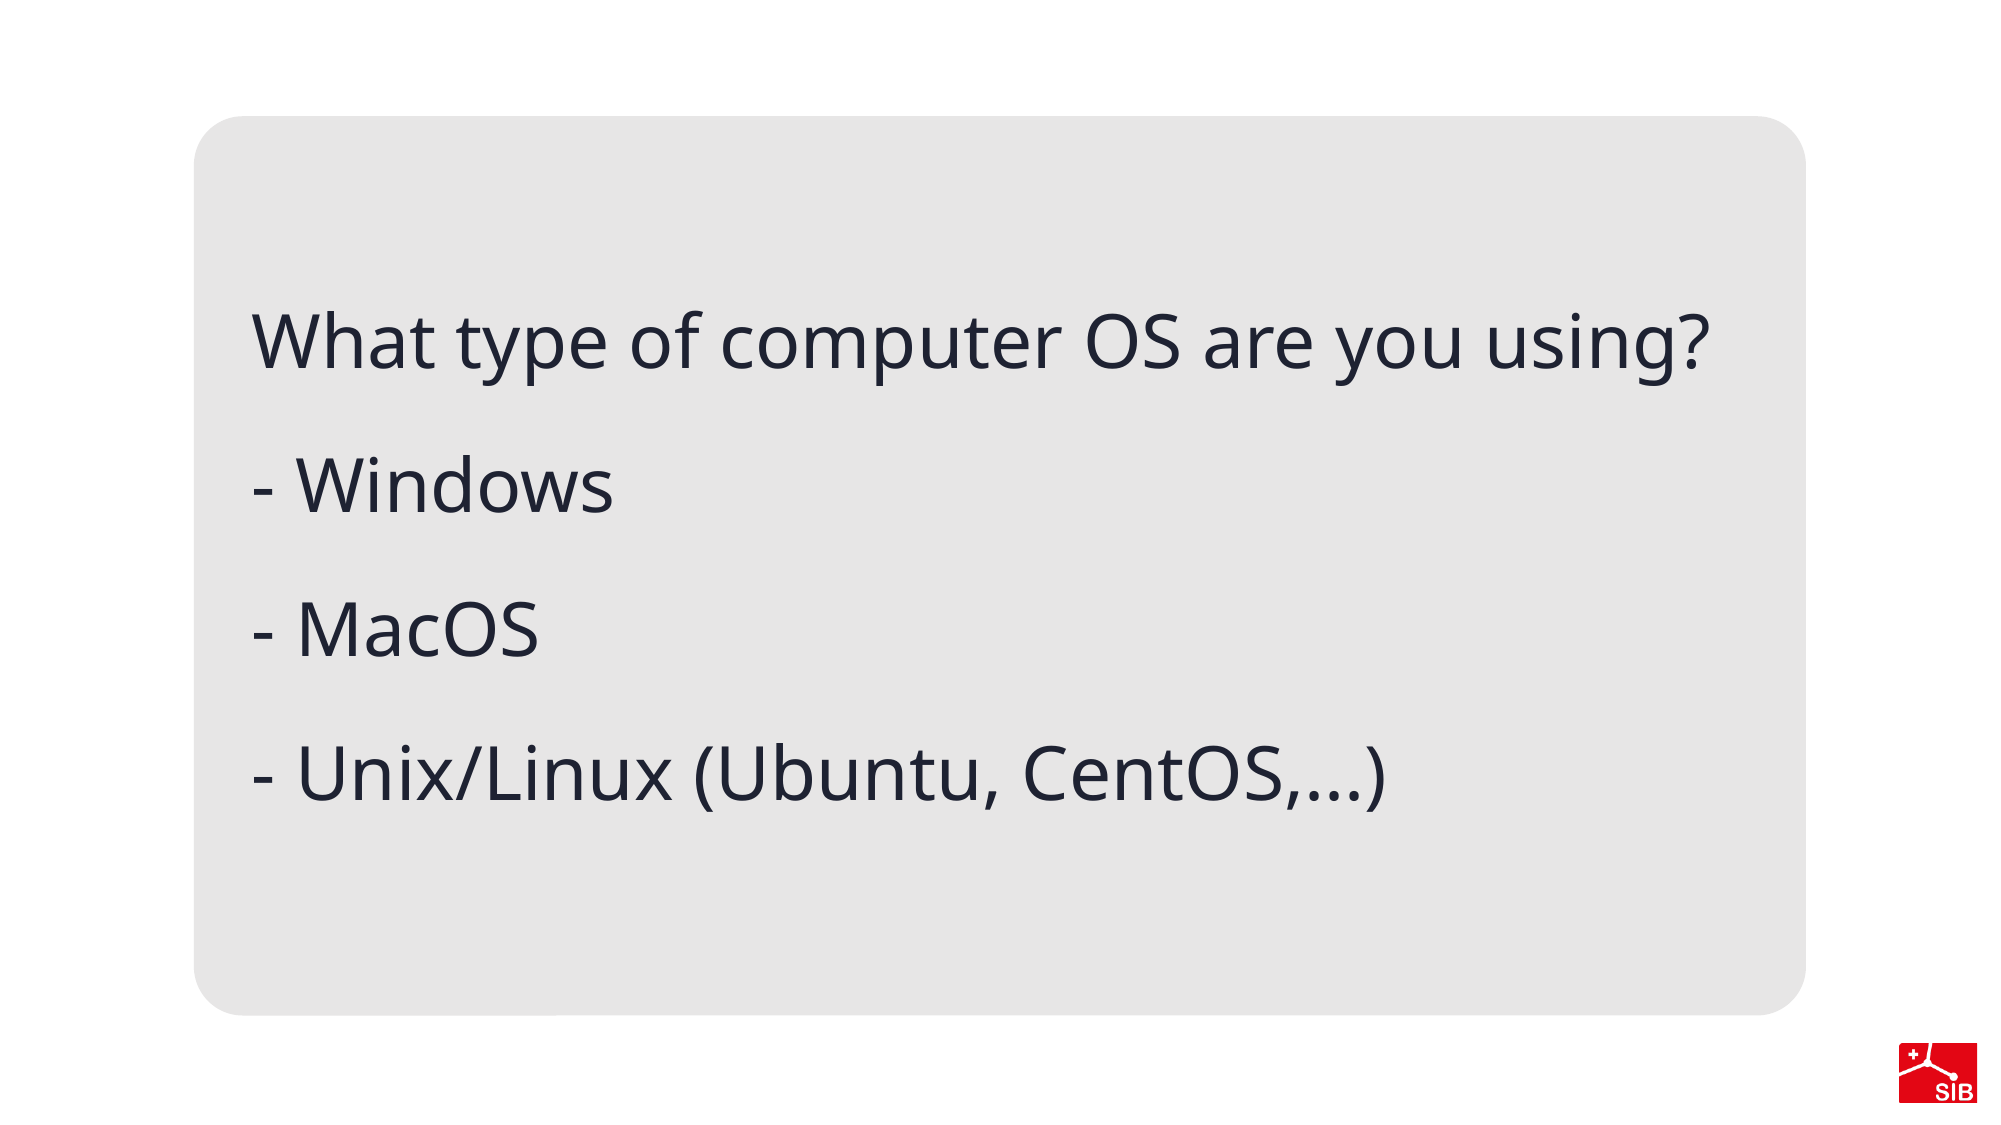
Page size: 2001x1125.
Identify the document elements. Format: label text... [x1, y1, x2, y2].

title What type of computer OS are you using? - Windows - MacOS - Unix/Linux (Ubuntu, CentOS,...) [236, 328, 1768, 797]
